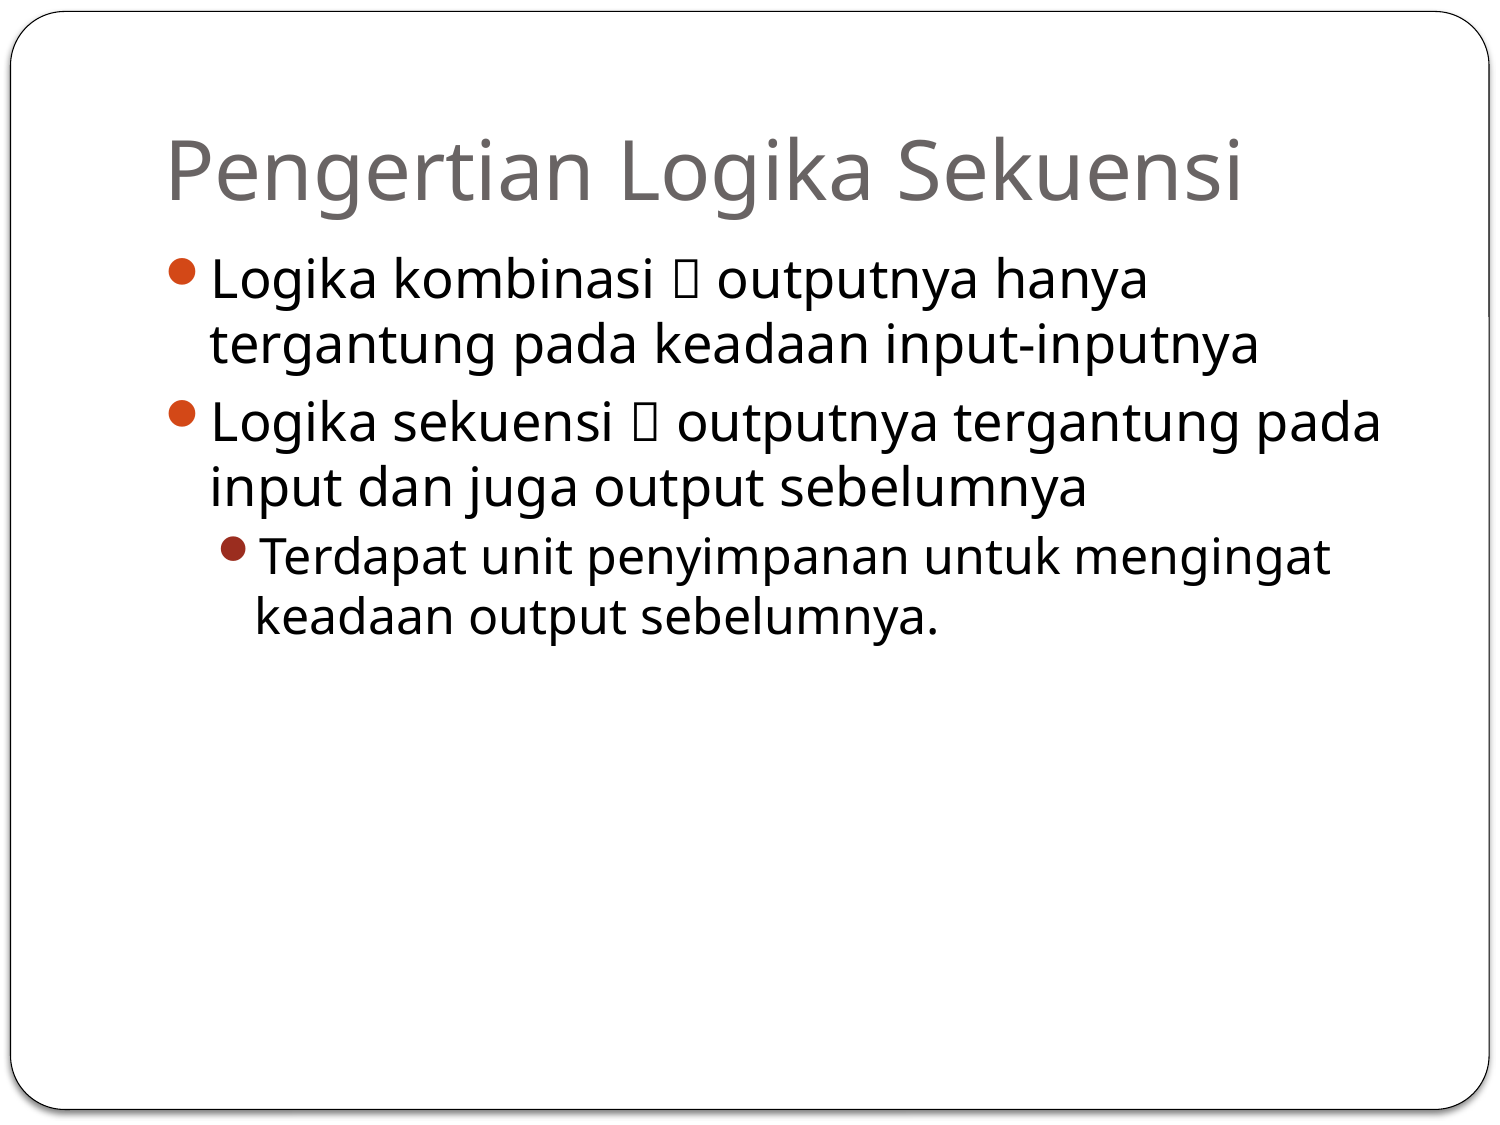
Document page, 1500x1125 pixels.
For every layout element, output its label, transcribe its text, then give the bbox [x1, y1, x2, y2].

title Pengertian Logika Sekuensi [150, 45, 1425, 233]
list Logika kombinasi  outputnya hanya tergantung pada keadaan input-inputnya Logika sekuensi  outputnya tergantung pada input dan juga output sebelumnya Terdapat unit penyimpanan untuk mengingat keadaan output sebelumnya. [150, 237, 1425, 988]
